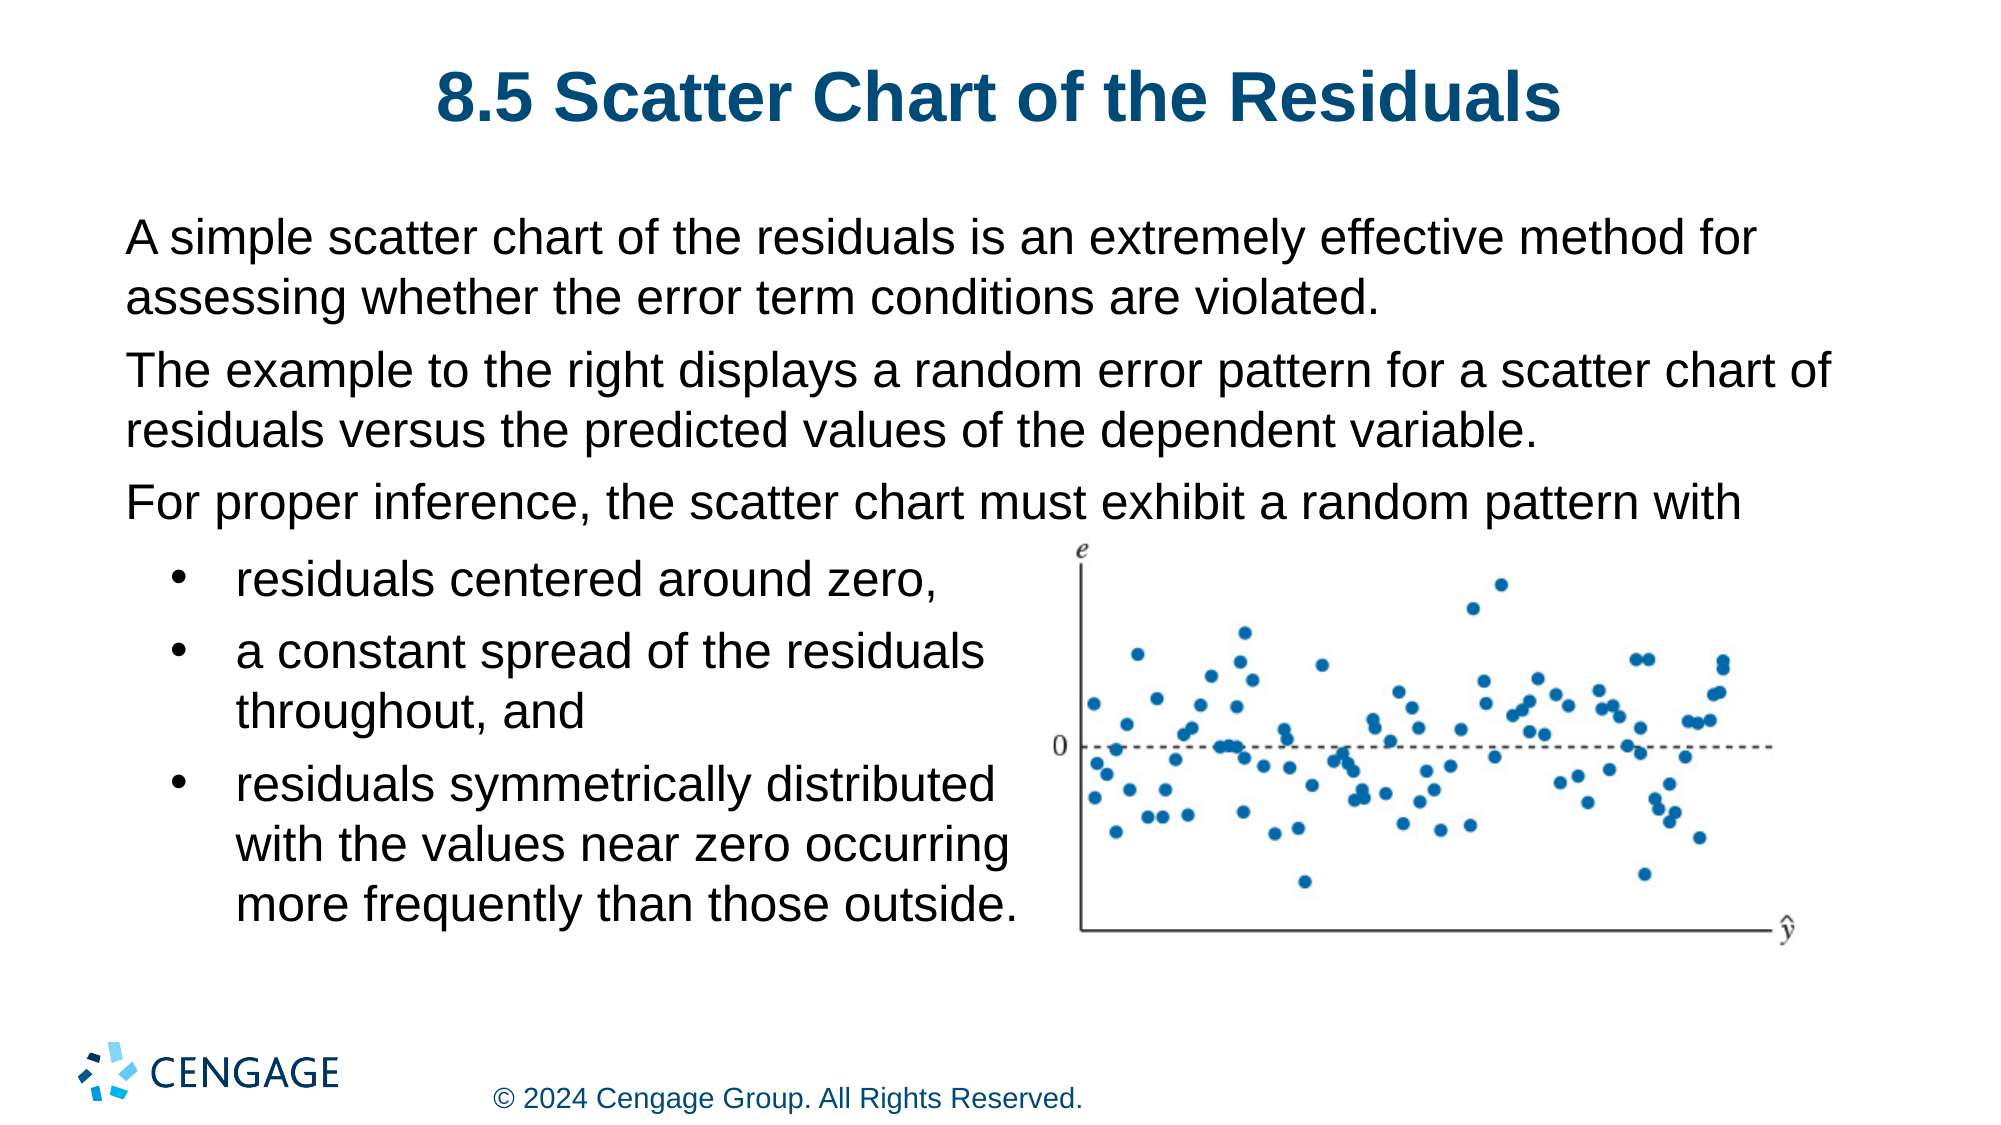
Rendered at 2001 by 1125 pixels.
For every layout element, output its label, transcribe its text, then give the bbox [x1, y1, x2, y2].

list A simple scatter chart of the residuals is an extremely effective method for assessing whether the error term conditions are violated. The example to the right displays a random error pattern for a scatter chart of residuals versus the predicted values of the dependent variable. For proper inference, the scatter chart must exhibit a random pattern with [125, 204, 1847, 547]
picture [78, 1042, 338, 1101]
title 8.5 Scatter Chart of the Residuals [137, 59, 1863, 171]
picture [1053, 533, 1796, 947]
list residuals centered around zero, a constant spread of the residuals throughout, and residuals symmetrically distributed with the values near zero occurring more frequently than those outside. [123, 546, 1032, 960]
